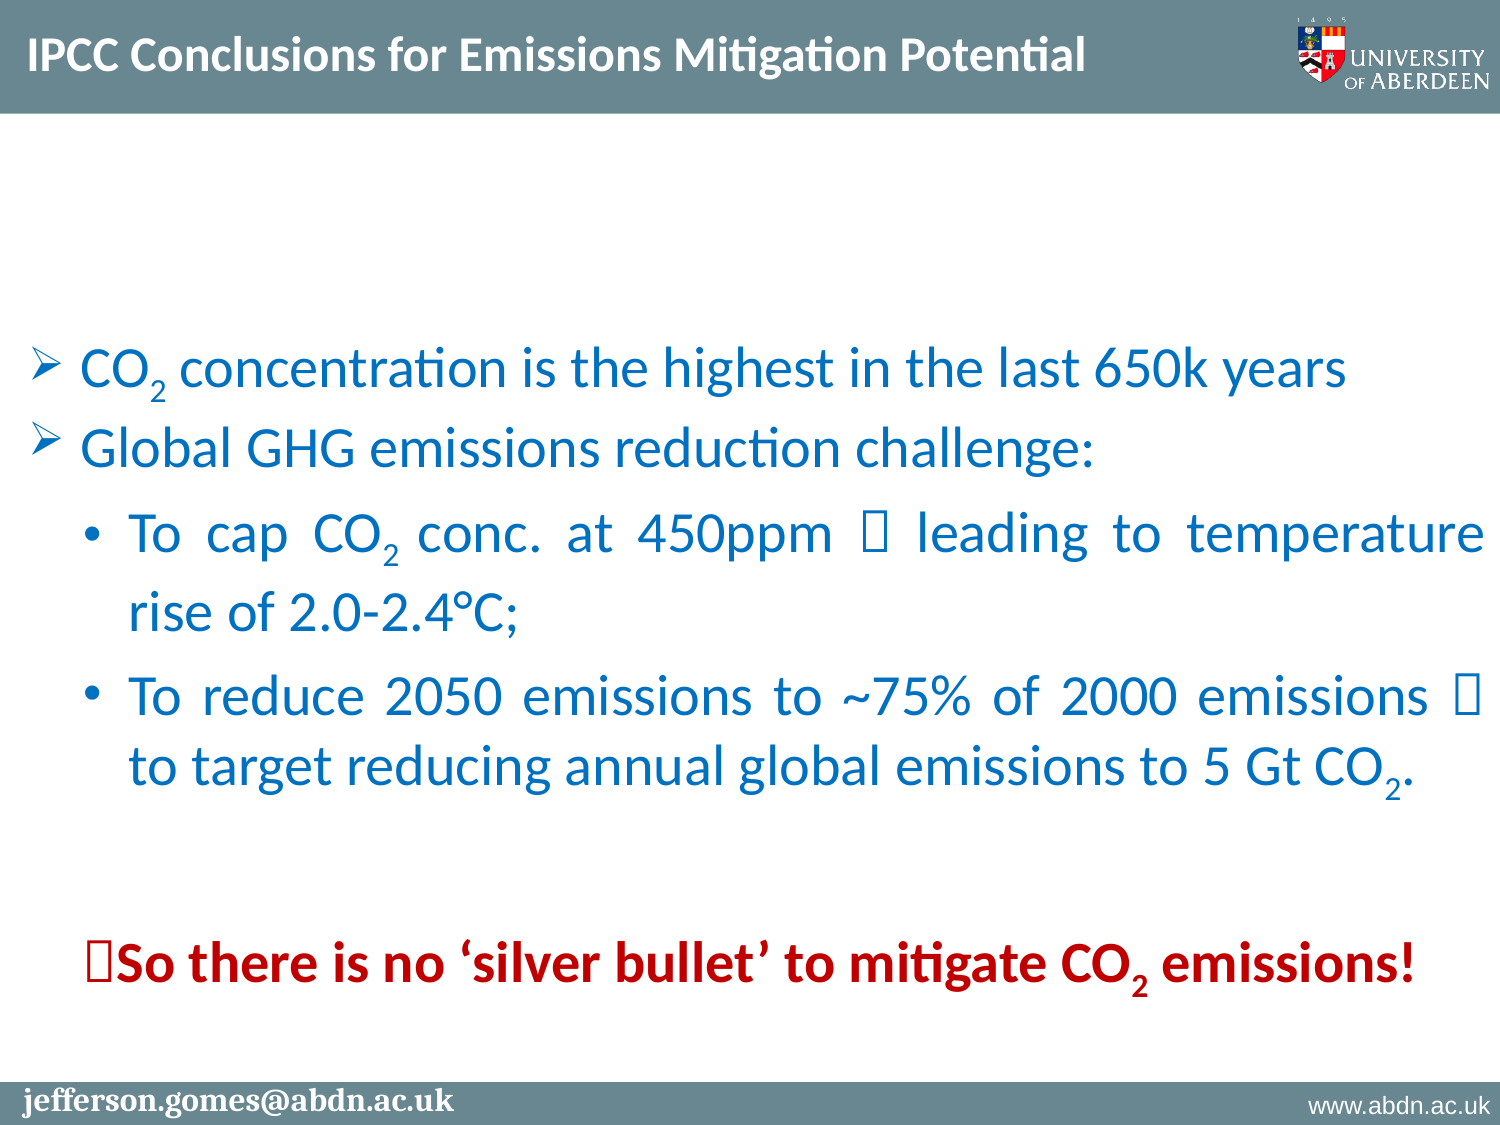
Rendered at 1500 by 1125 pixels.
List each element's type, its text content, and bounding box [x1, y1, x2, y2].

text_box So there is no ‘silver bullet’ to mitigate CO2 emissions! [0, 916, 1500, 1012]
text_box jefferson.gomes@abdn.ac.uk [0, 1074, 479, 1125]
picture [1287, 7, 1495, 103]
text_box CO2 concentration is the highest in the last 650k years Global GHG emissions reduction challenge: To cap CO2 conc. at 450ppm  leading to temperature rise of 2.0-2.4°C; To reduce 2050 emissions to ~75% of 2000 emissions  to target reducing annual global emissions to 5 Gt CO2. [0, 314, 1500, 787]
text_box IPCC Conclusions for Emissions Mitigation Potential [11, 14, 1103, 89]
